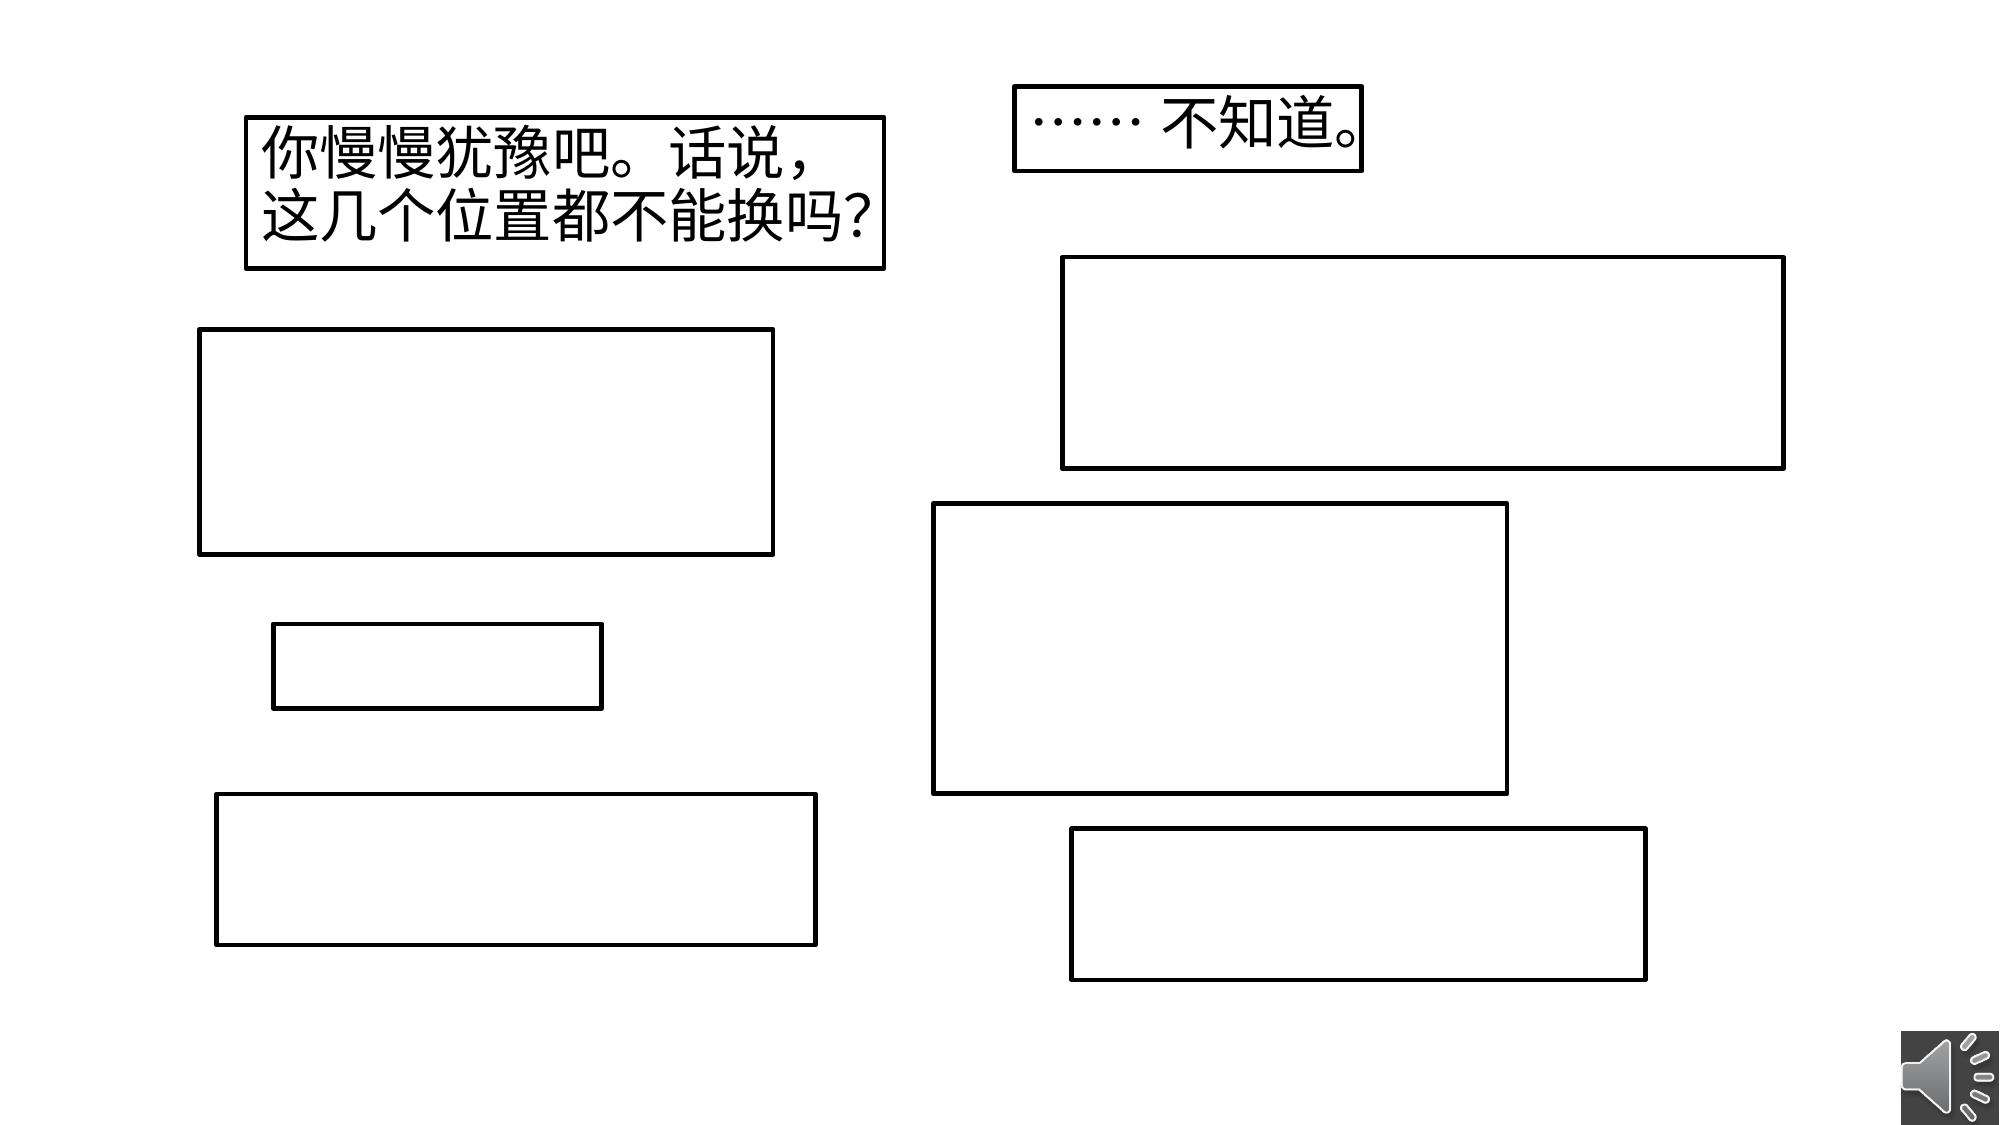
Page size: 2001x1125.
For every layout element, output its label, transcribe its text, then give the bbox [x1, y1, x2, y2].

text_box ……不知道。 [1014, 86, 1362, 171]
text_box 你慢慢犹豫吧。话说，这几个位置都不能换吗？ [246, 117, 885, 269]
text_box [933, 503, 1507, 794]
text_box [216, 793, 816, 945]
picture [1899, 1030, 2000, 1125]
text_box [199, 329, 773, 555]
text_box [1062, 257, 1784, 469]
text_box [1071, 828, 1646, 980]
text_box [273, 623, 602, 709]
